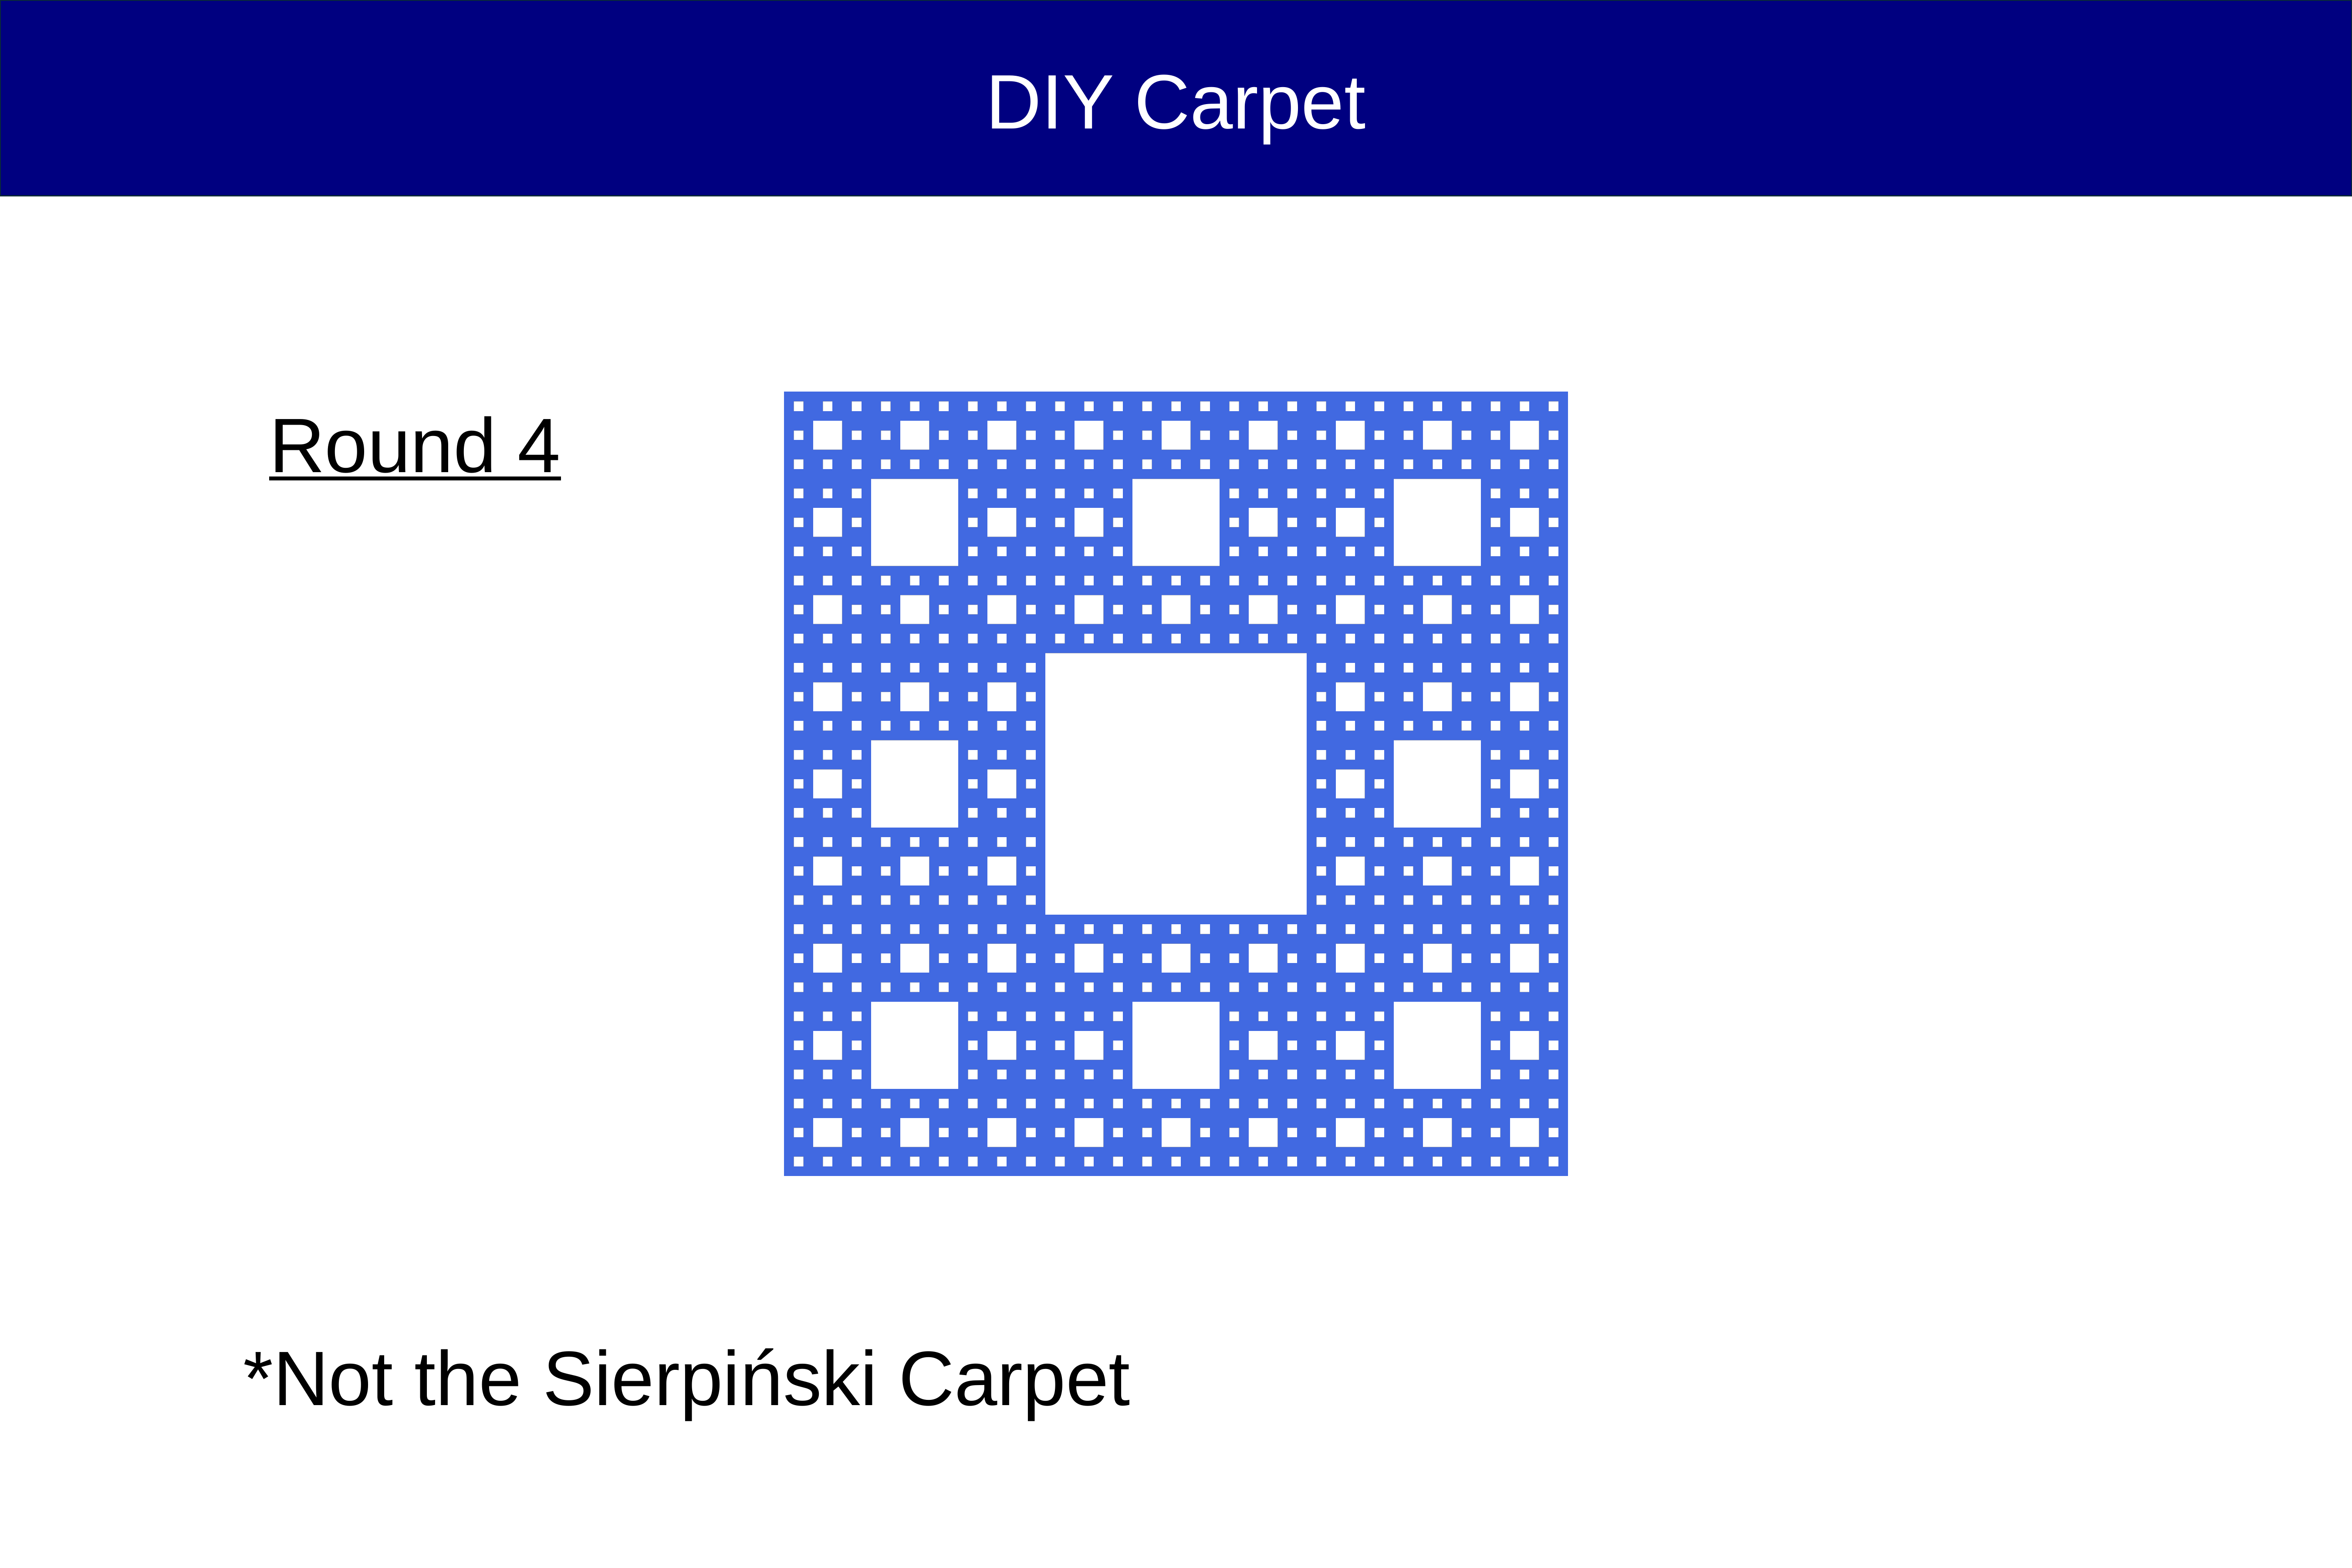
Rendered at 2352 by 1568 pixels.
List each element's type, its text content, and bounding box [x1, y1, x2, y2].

text_box Round 4 [263, 392, 568, 491]
picture [784, 392, 1568, 1176]
text_box DIY Carpet [0, 0, 2352, 196]
text_box *Not the Sierpiński Carpet [237, 1325, 1137, 1424]
